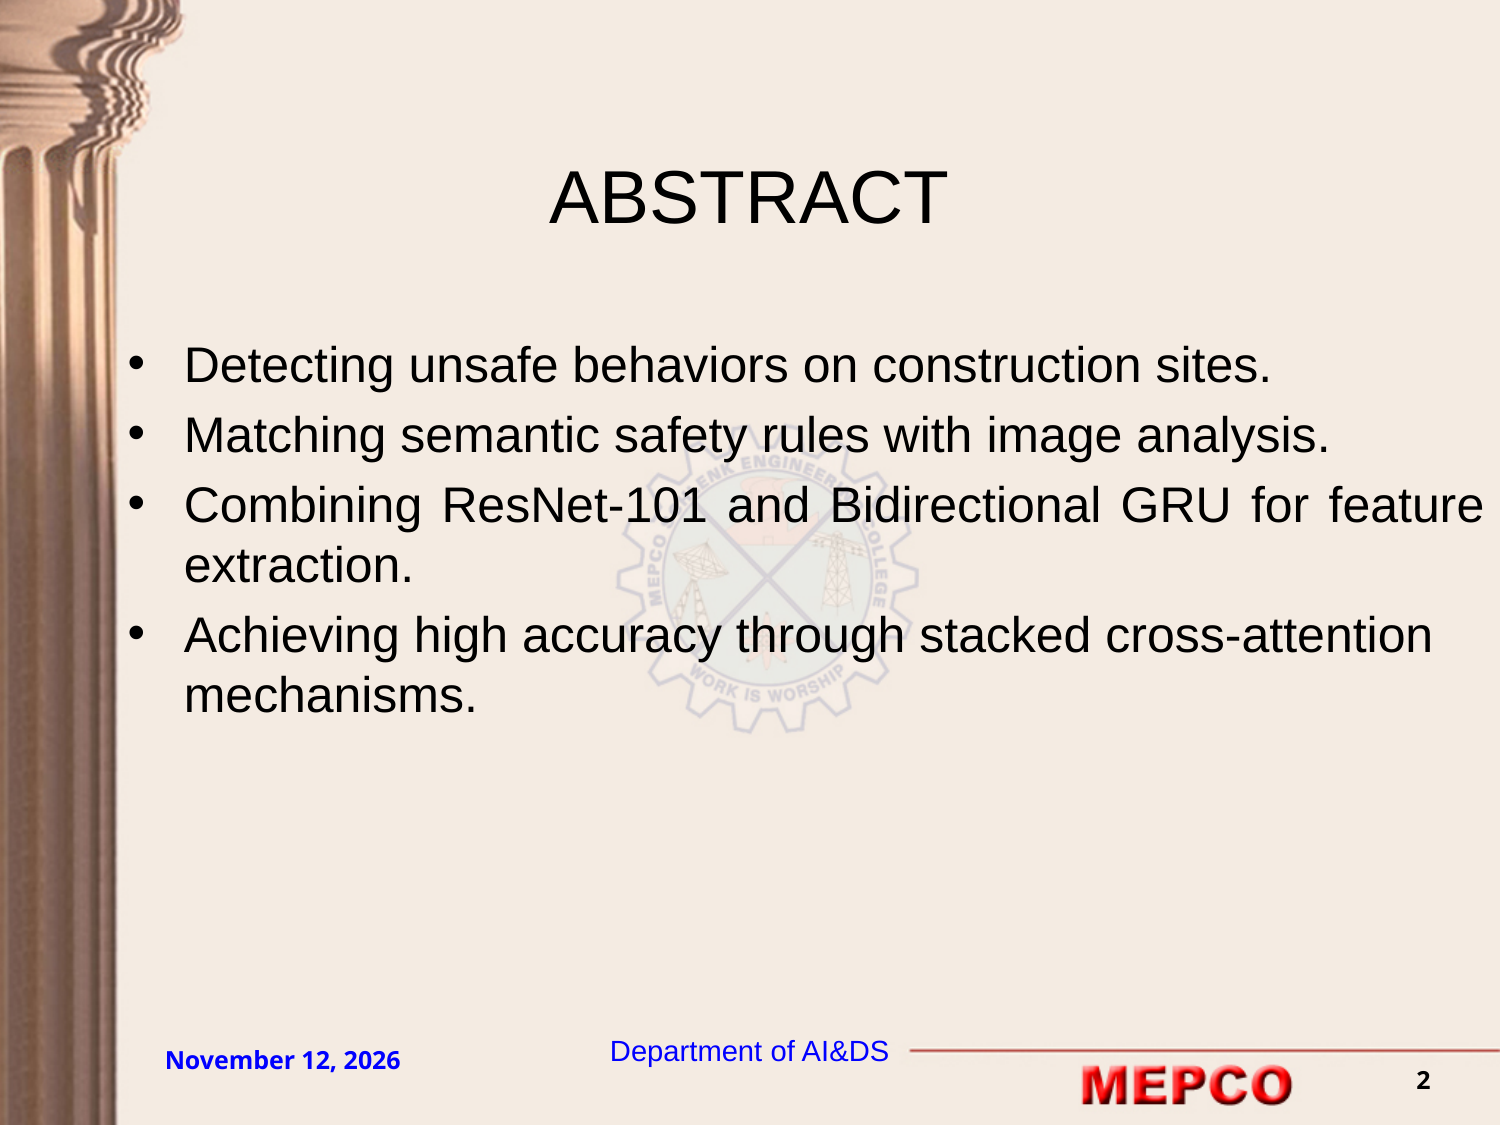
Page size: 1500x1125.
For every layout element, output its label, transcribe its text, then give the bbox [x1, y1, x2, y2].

footer Department of AI&DS [512, 1024, 988, 1101]
picture [0, 0, 1500, 1125]
list Detecting unsafe behaviors on construction sites. Matching semantic safety rules with image analysis. Combining ResNet-101 and Bidirectional GRU for feature extraction. Achieving high accuracy through stacked cross-attention mechanisms. [112, 324, 1500, 1000]
title ABSTRACT [112, 99, 1388, 288]
